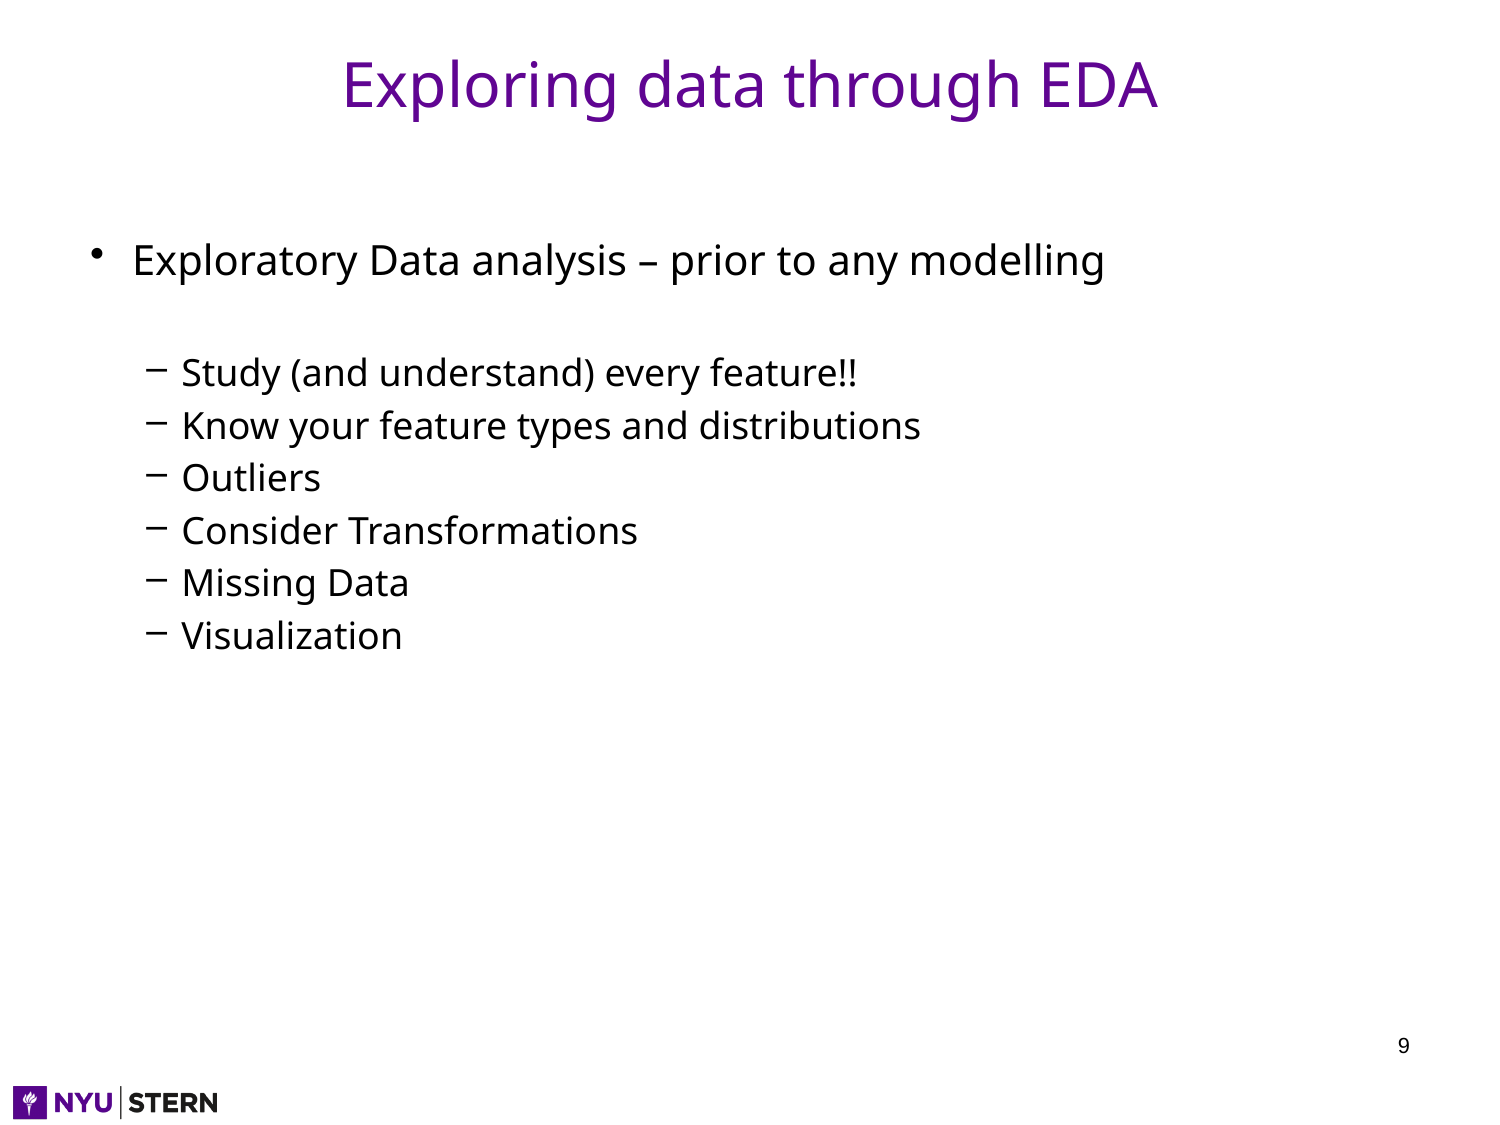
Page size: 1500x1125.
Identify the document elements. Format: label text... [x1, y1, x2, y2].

picture [0, 1038, 230, 1125]
title Exploring data through EDA [75, 22, 1425, 142]
slide_number 9 [1074, 1024, 1426, 1103]
list Exploratory Data analysis – prior to any modelling Study (and understand) every feature!! Know your feature types and distributions Outliers Consider Transformations Missing Data Visualization [75, 167, 1425, 958]
